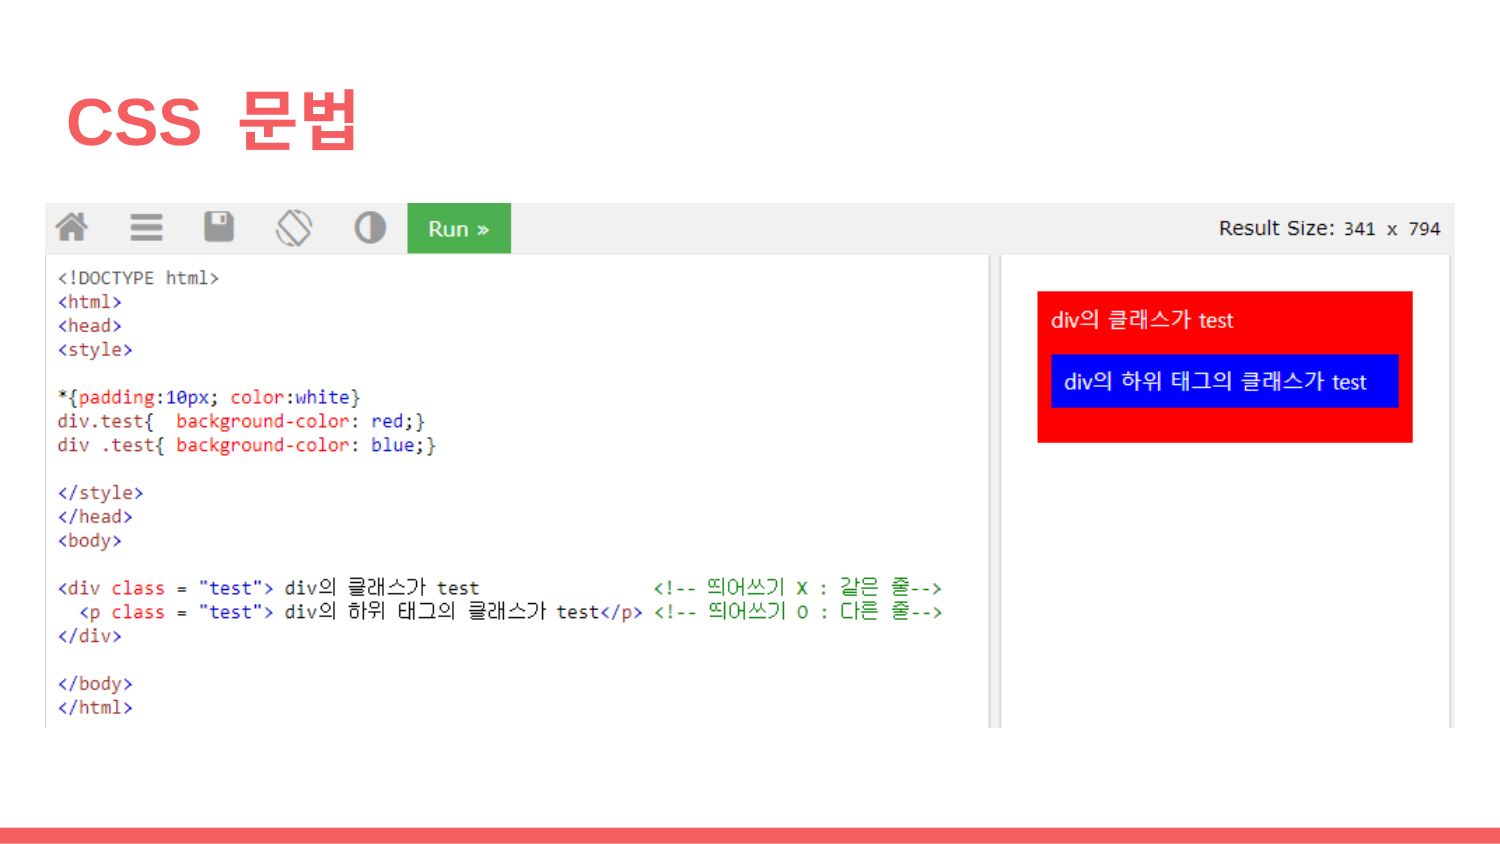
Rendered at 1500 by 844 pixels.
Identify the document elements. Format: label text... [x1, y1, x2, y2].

picture [44, 203, 1456, 728]
title CSS 문법 [51, 64, 1449, 167]
